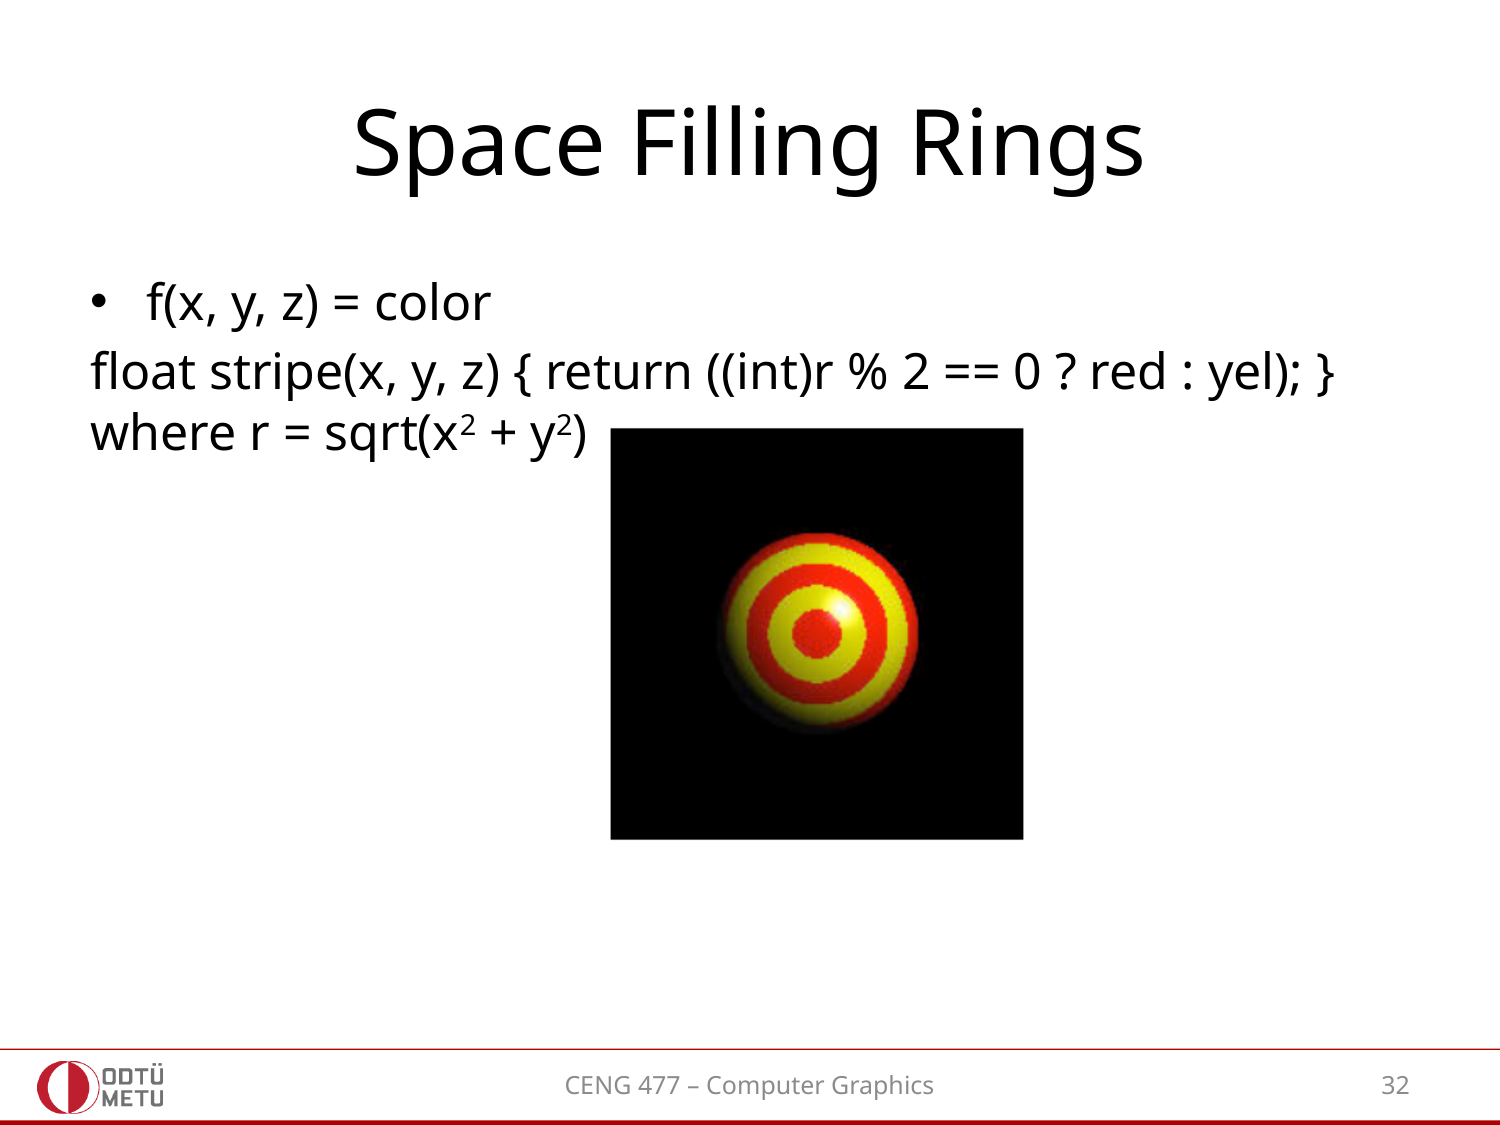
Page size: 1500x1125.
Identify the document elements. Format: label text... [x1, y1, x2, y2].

footer CENG 477 – Computer Graphics [512, 1056, 988, 1117]
slide_number 32 [1074, 1056, 1425, 1117]
picture [37, 1061, 163, 1114]
picture [599, 416, 1034, 852]
title Space Filling Rings [75, 45, 1425, 233]
list f(x, y, z) = color float stripe(x, y, z) { return ((int)r % 2 == 0 ? red : yel); } where r = sqrt(x2 + y2) [75, 262, 1425, 1005]
